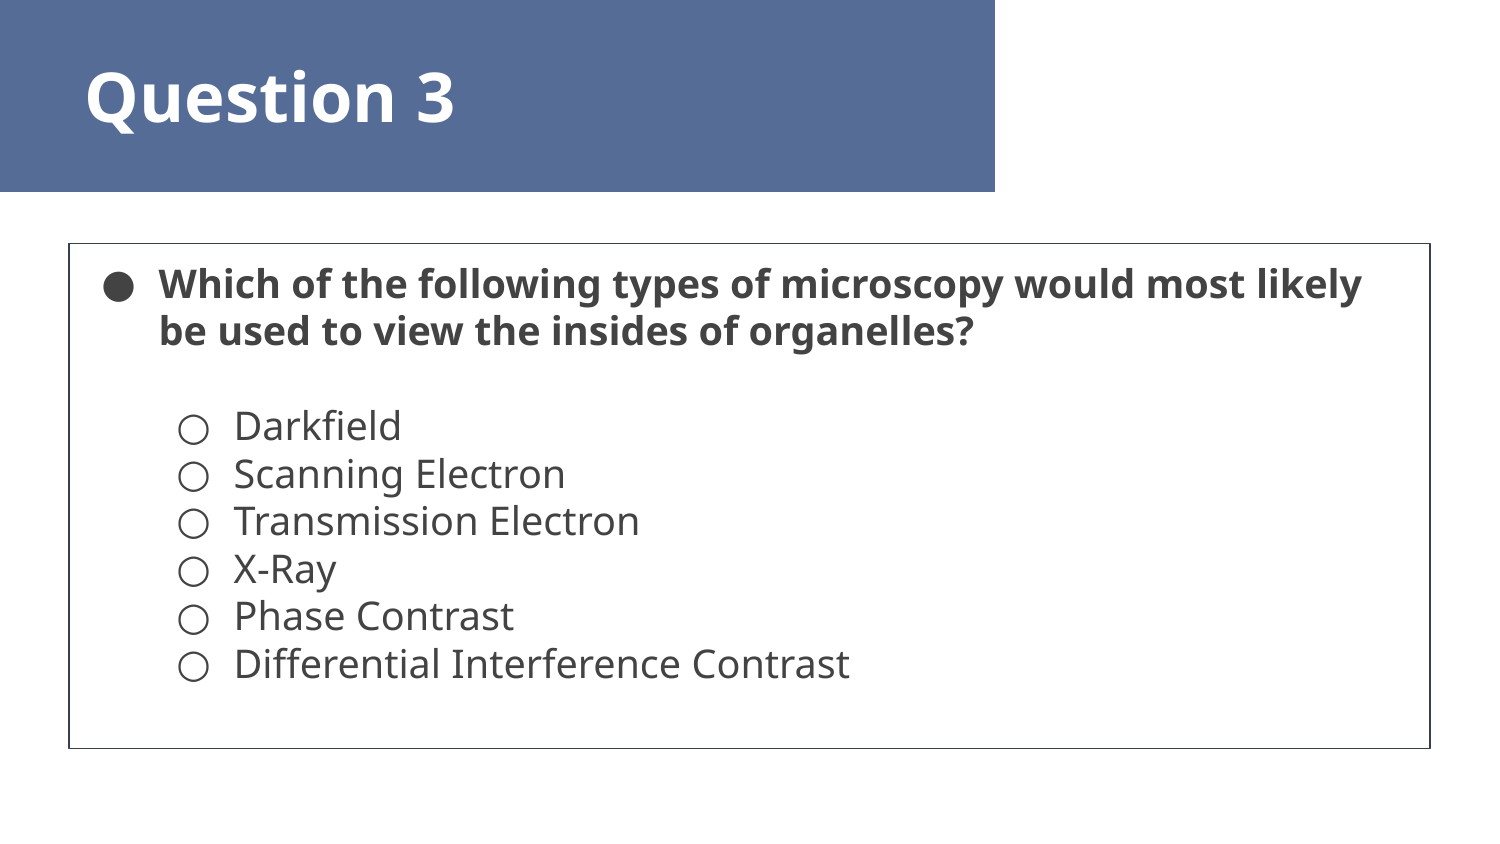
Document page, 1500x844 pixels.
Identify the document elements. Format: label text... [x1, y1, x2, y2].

text_box Which of the following types of microscopy would most likely be used to view the insides of organelles? Darkfield Scanning Electron Transmission Electron X-Ray Phase Contrast Differential Interference Contrast [68, 243, 1431, 749]
title Question 3 [69, 39, 824, 211]
text_box [0, 0, 995, 192]
